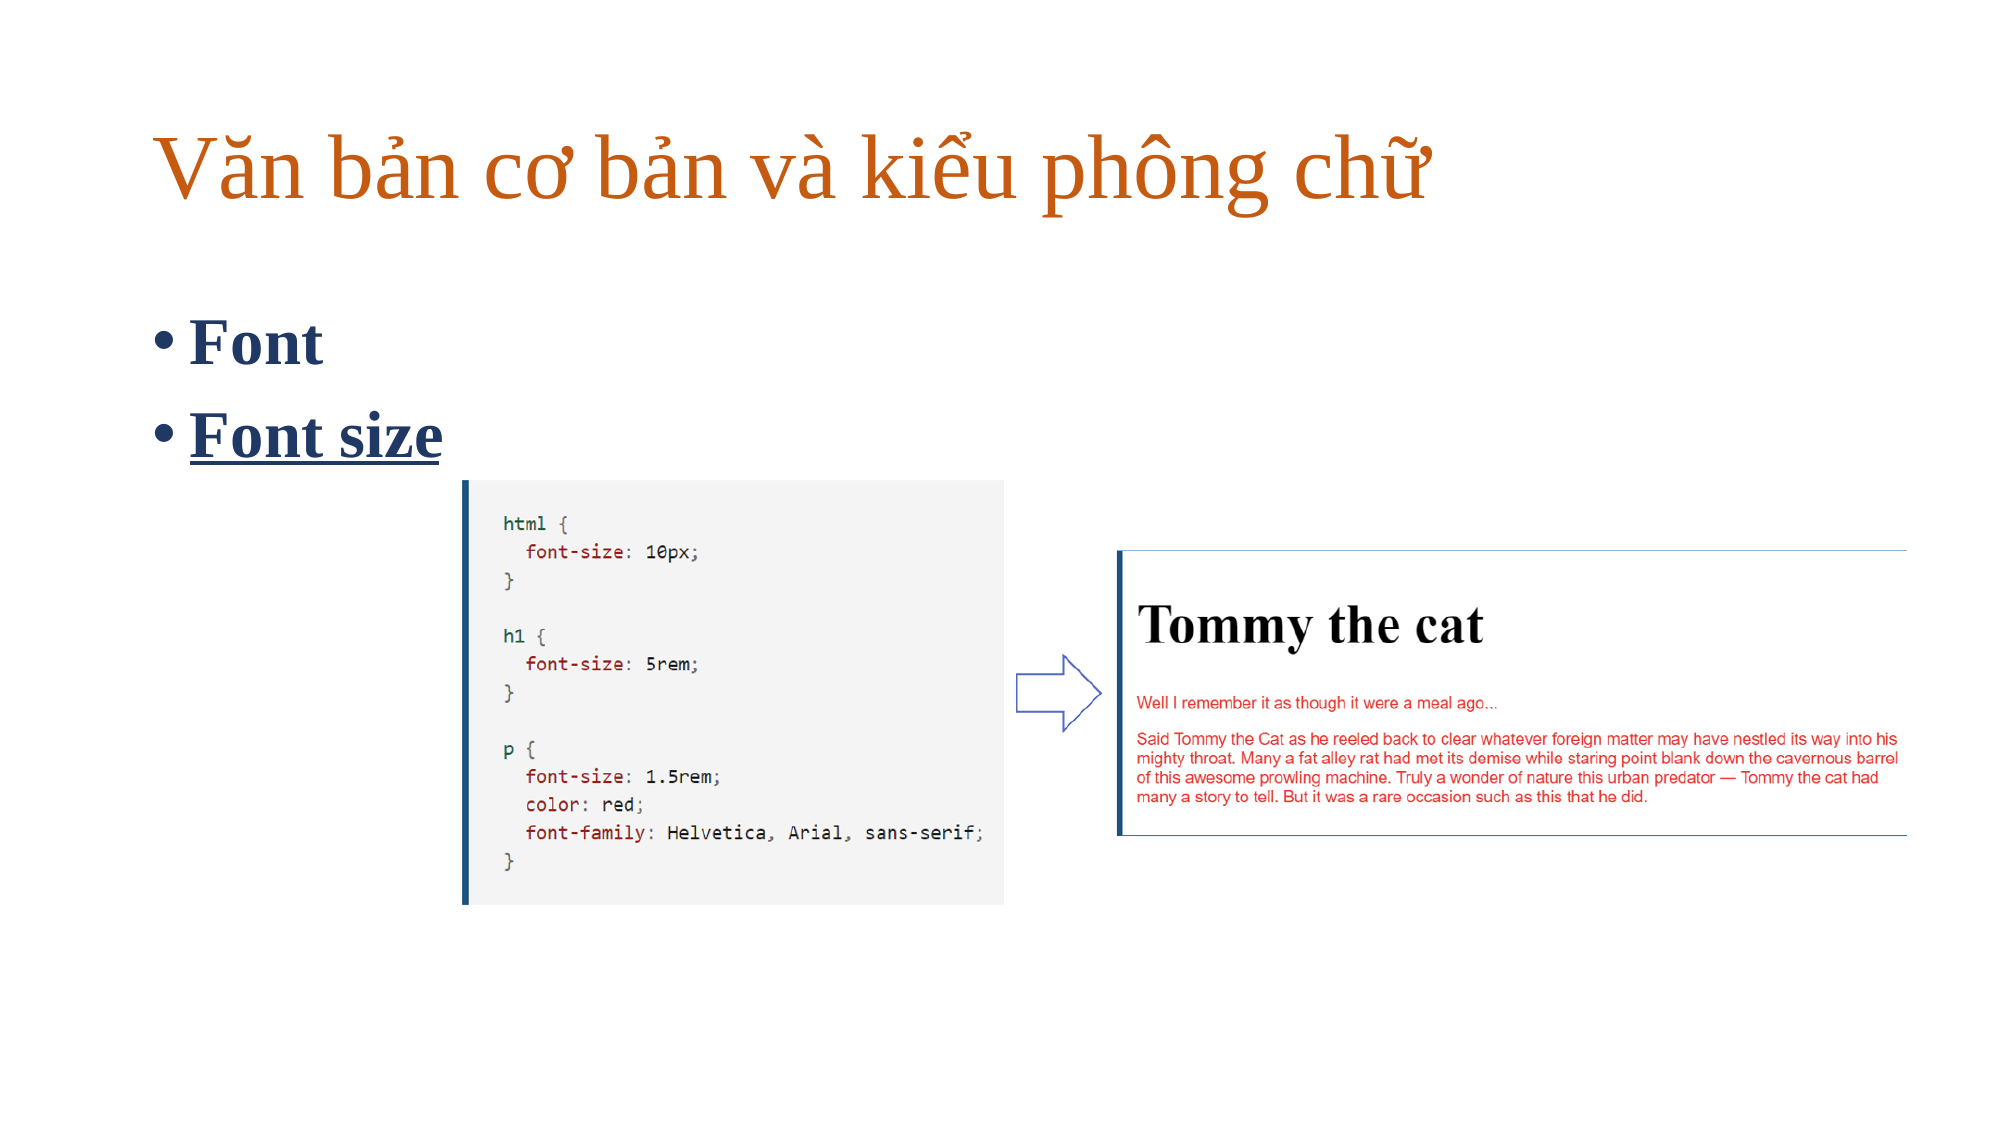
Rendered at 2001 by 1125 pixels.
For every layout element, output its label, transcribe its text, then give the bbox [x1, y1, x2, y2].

picture [439, 459, 1923, 918]
list Font Font size [137, 299, 1863, 1014]
title Văn bản cơ bản và kiểu phông chữ [137, 59, 1863, 278]
